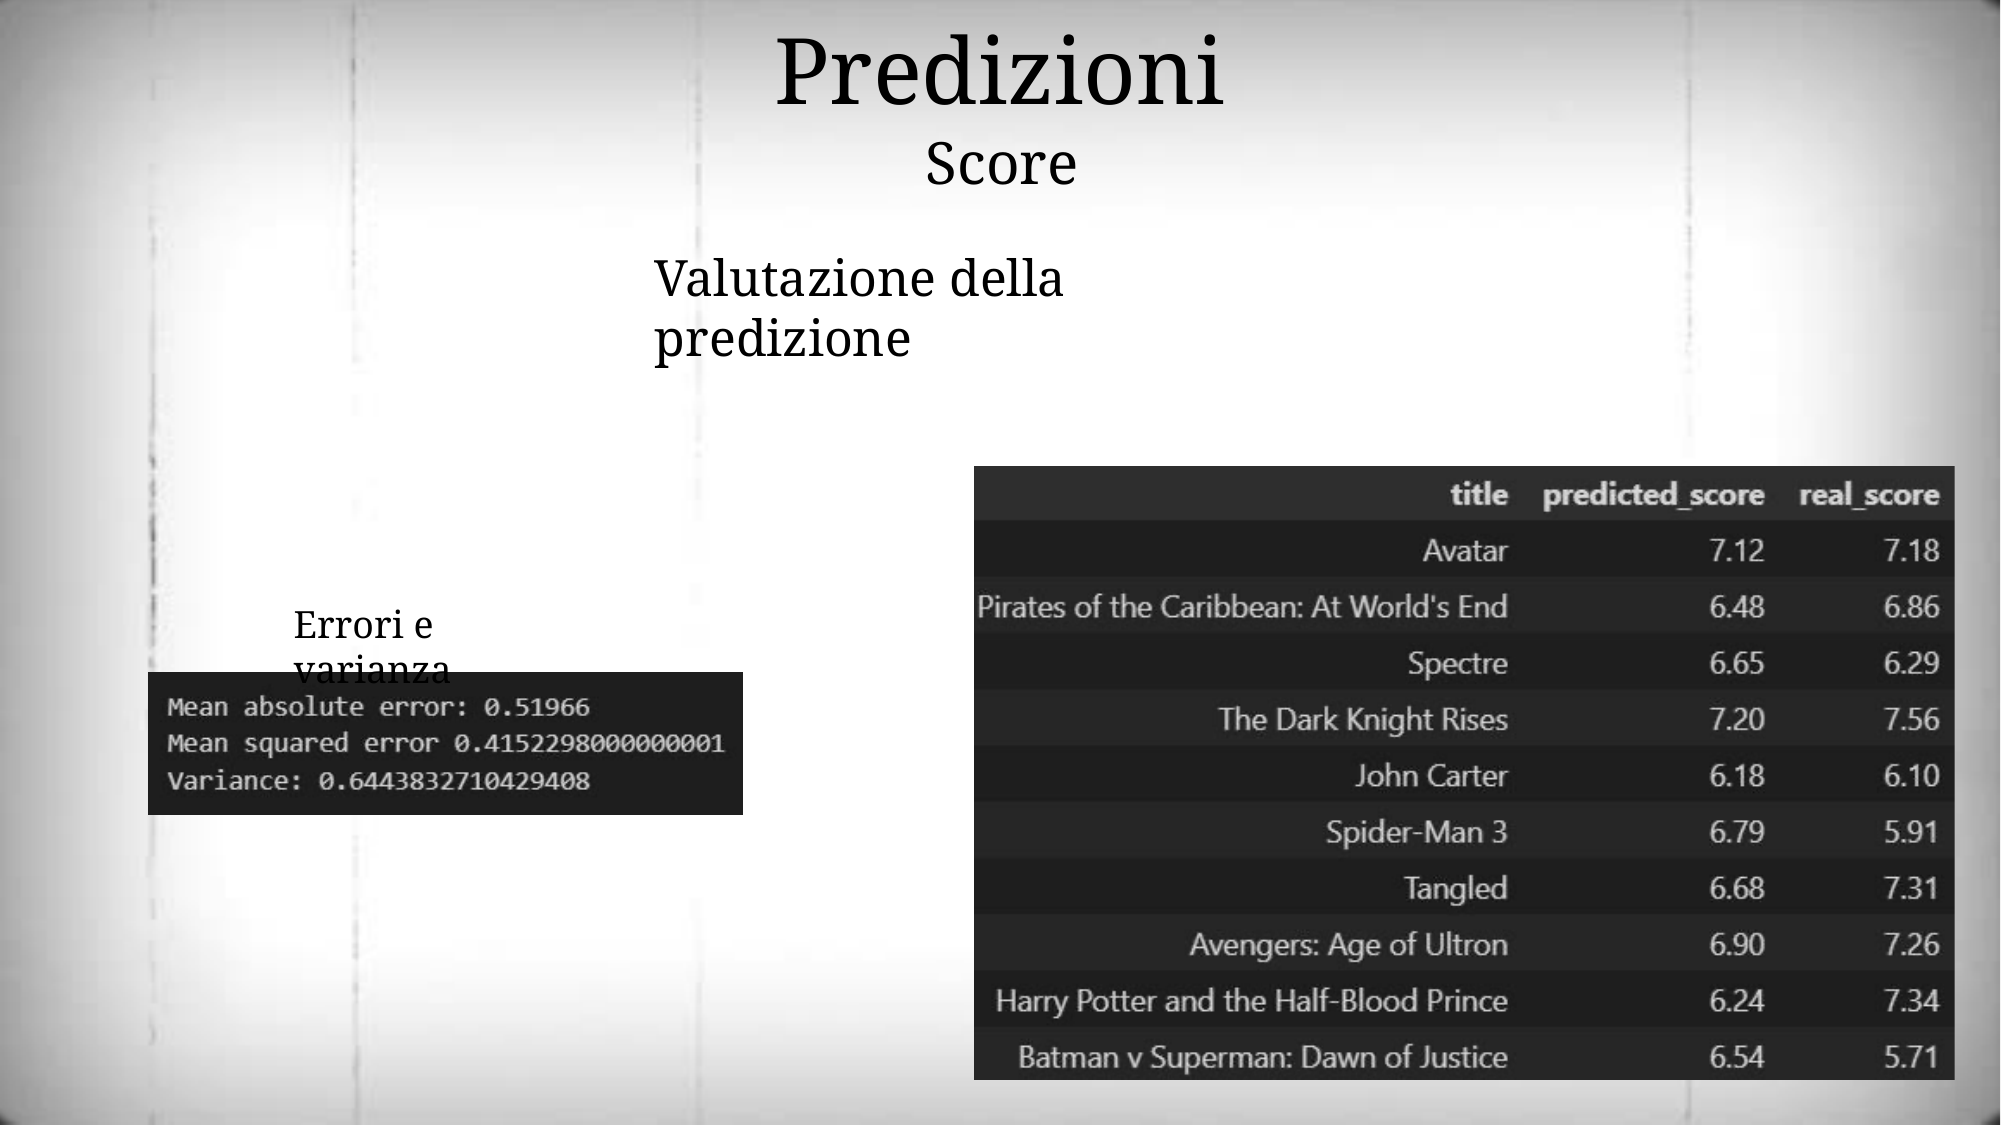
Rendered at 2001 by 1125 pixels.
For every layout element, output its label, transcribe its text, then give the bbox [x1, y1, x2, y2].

text_box Predizioni [621, 0, 1379, 151]
text_box Score [742, 118, 1263, 204]
text_box Errori e varianza [279, 593, 612, 672]
picture [0, 0, 2001, 1125]
text_box Valutazione della predizione [640, 239, 1308, 374]
